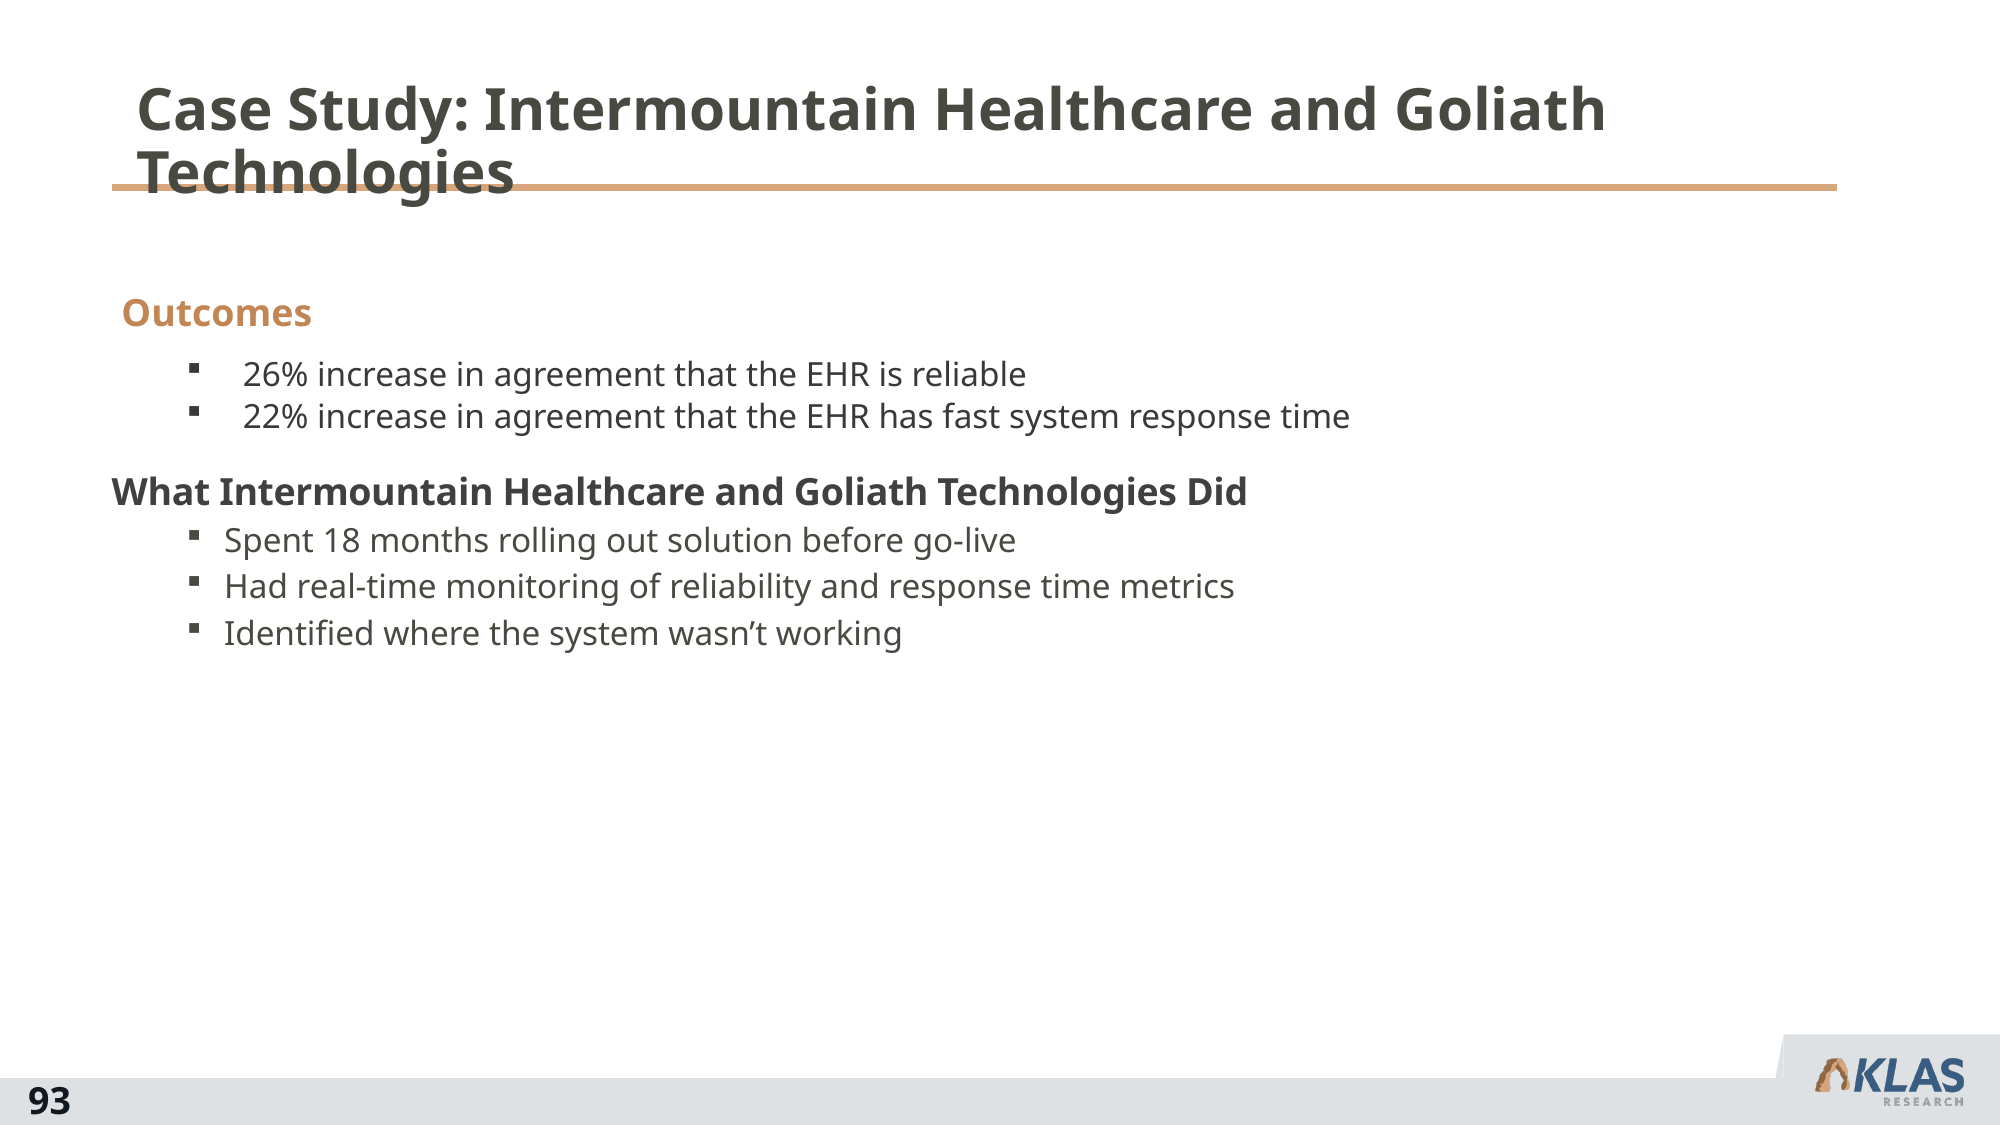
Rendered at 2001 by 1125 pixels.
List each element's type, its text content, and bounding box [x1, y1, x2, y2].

list Outcomes 26% increase in agreement that the EHR is reliable 22% increase in agreement that the EHR has fast system response time What Intermountain Healthcare and Goliath Technologies Did Spent 18 months rolling out solution before go-live Had real-time monitoring of reliability and response time metrics Identified where the system wasn’t working [96, 292, 1838, 1014]
picture [1815, 1058, 1964, 1106]
title Case Study: Intermountain Healthcare and Goliath Technologies [121, 98, 1863, 188]
